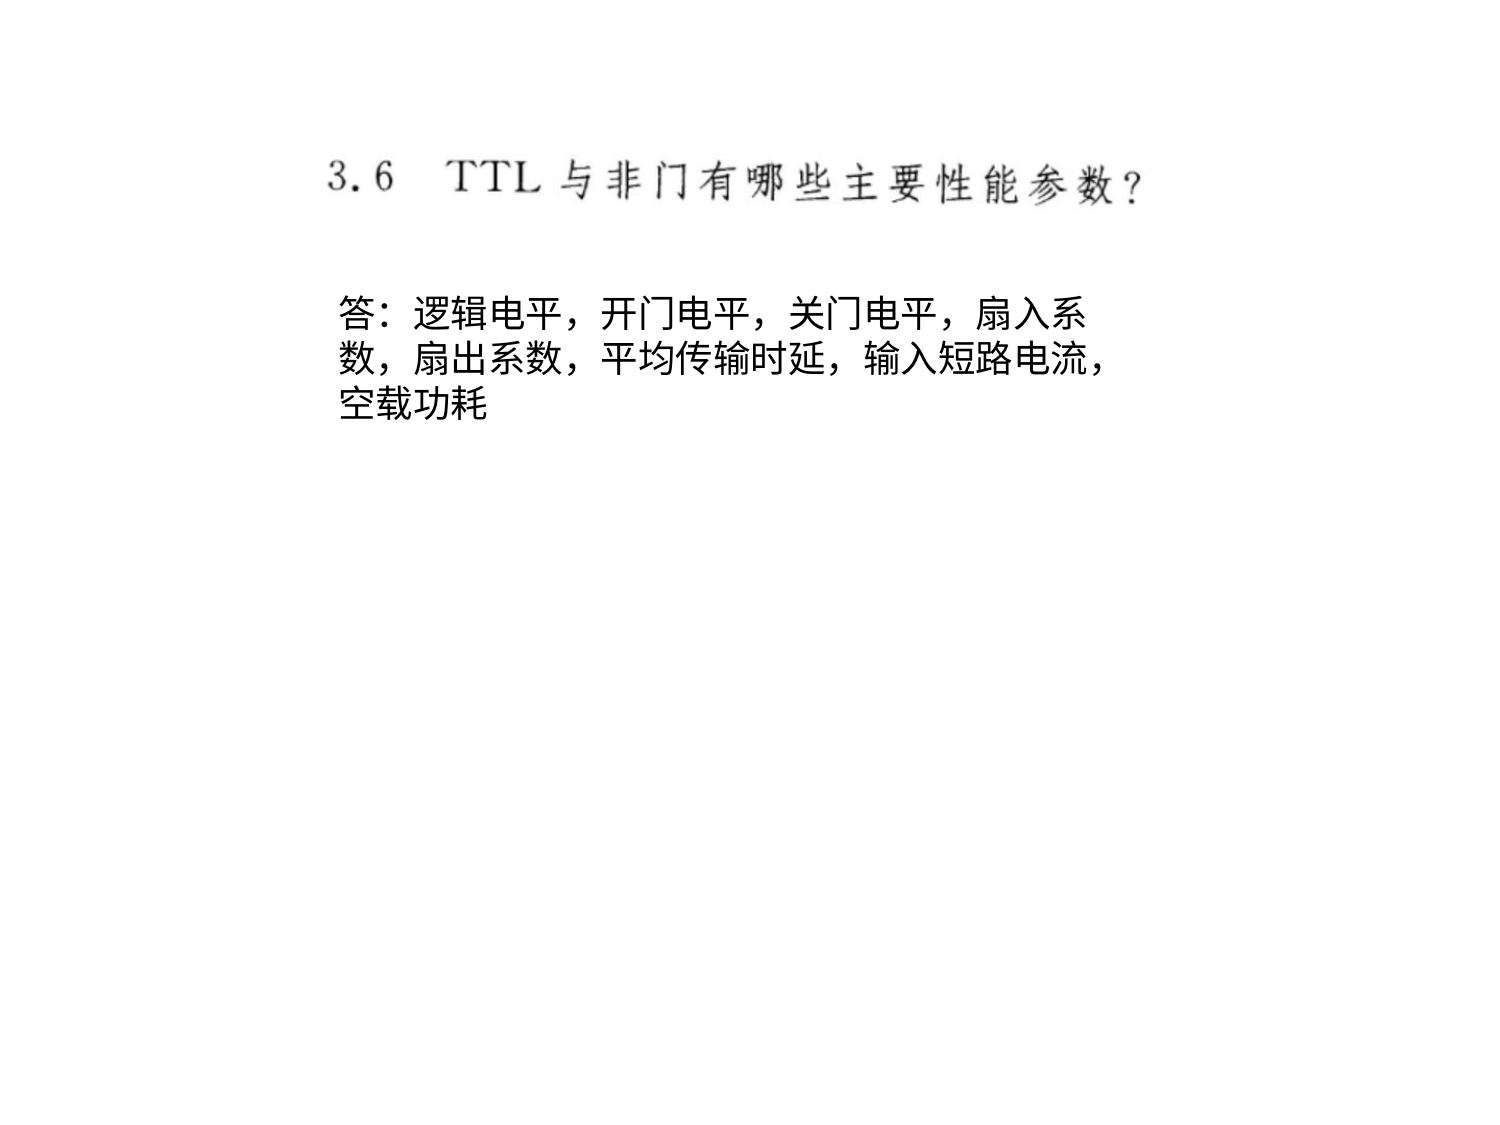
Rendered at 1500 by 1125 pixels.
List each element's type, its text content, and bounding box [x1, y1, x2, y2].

text_box 答：逻辑电平，开门电平，关门电平，扇入系数，扇出系数，平均传输时延，输入短路电流，空载功耗 [323, 282, 1152, 433]
picture [312, 137, 1163, 217]
